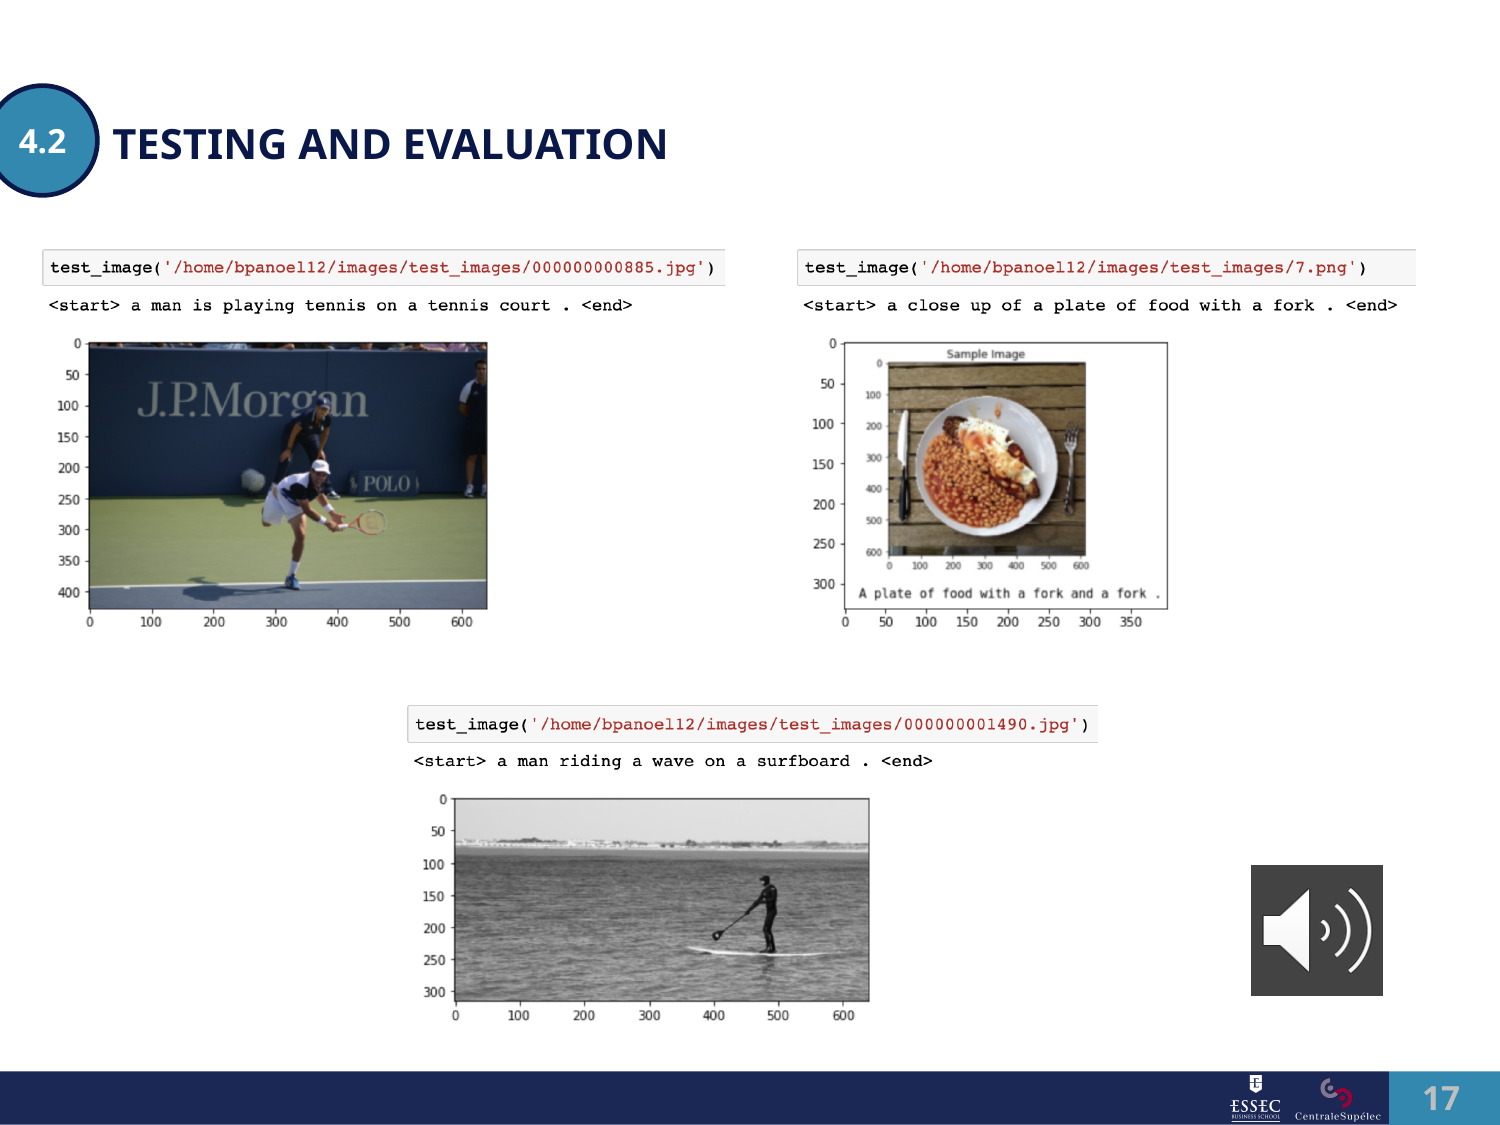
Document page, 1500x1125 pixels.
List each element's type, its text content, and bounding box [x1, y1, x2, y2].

picture [1250, 863, 1385, 998]
picture [794, 249, 1416, 641]
text_box 4.2 [0, 85, 98, 196]
picture [1294, 1077, 1382, 1123]
picture [37, 249, 725, 641]
picture [401, 696, 1099, 1031]
slide_number 17 [1399, 1058, 1483, 1125]
picture [1230, 1075, 1280, 1122]
title TESTING AND EVALUATION [112, 92, 1152, 193]
